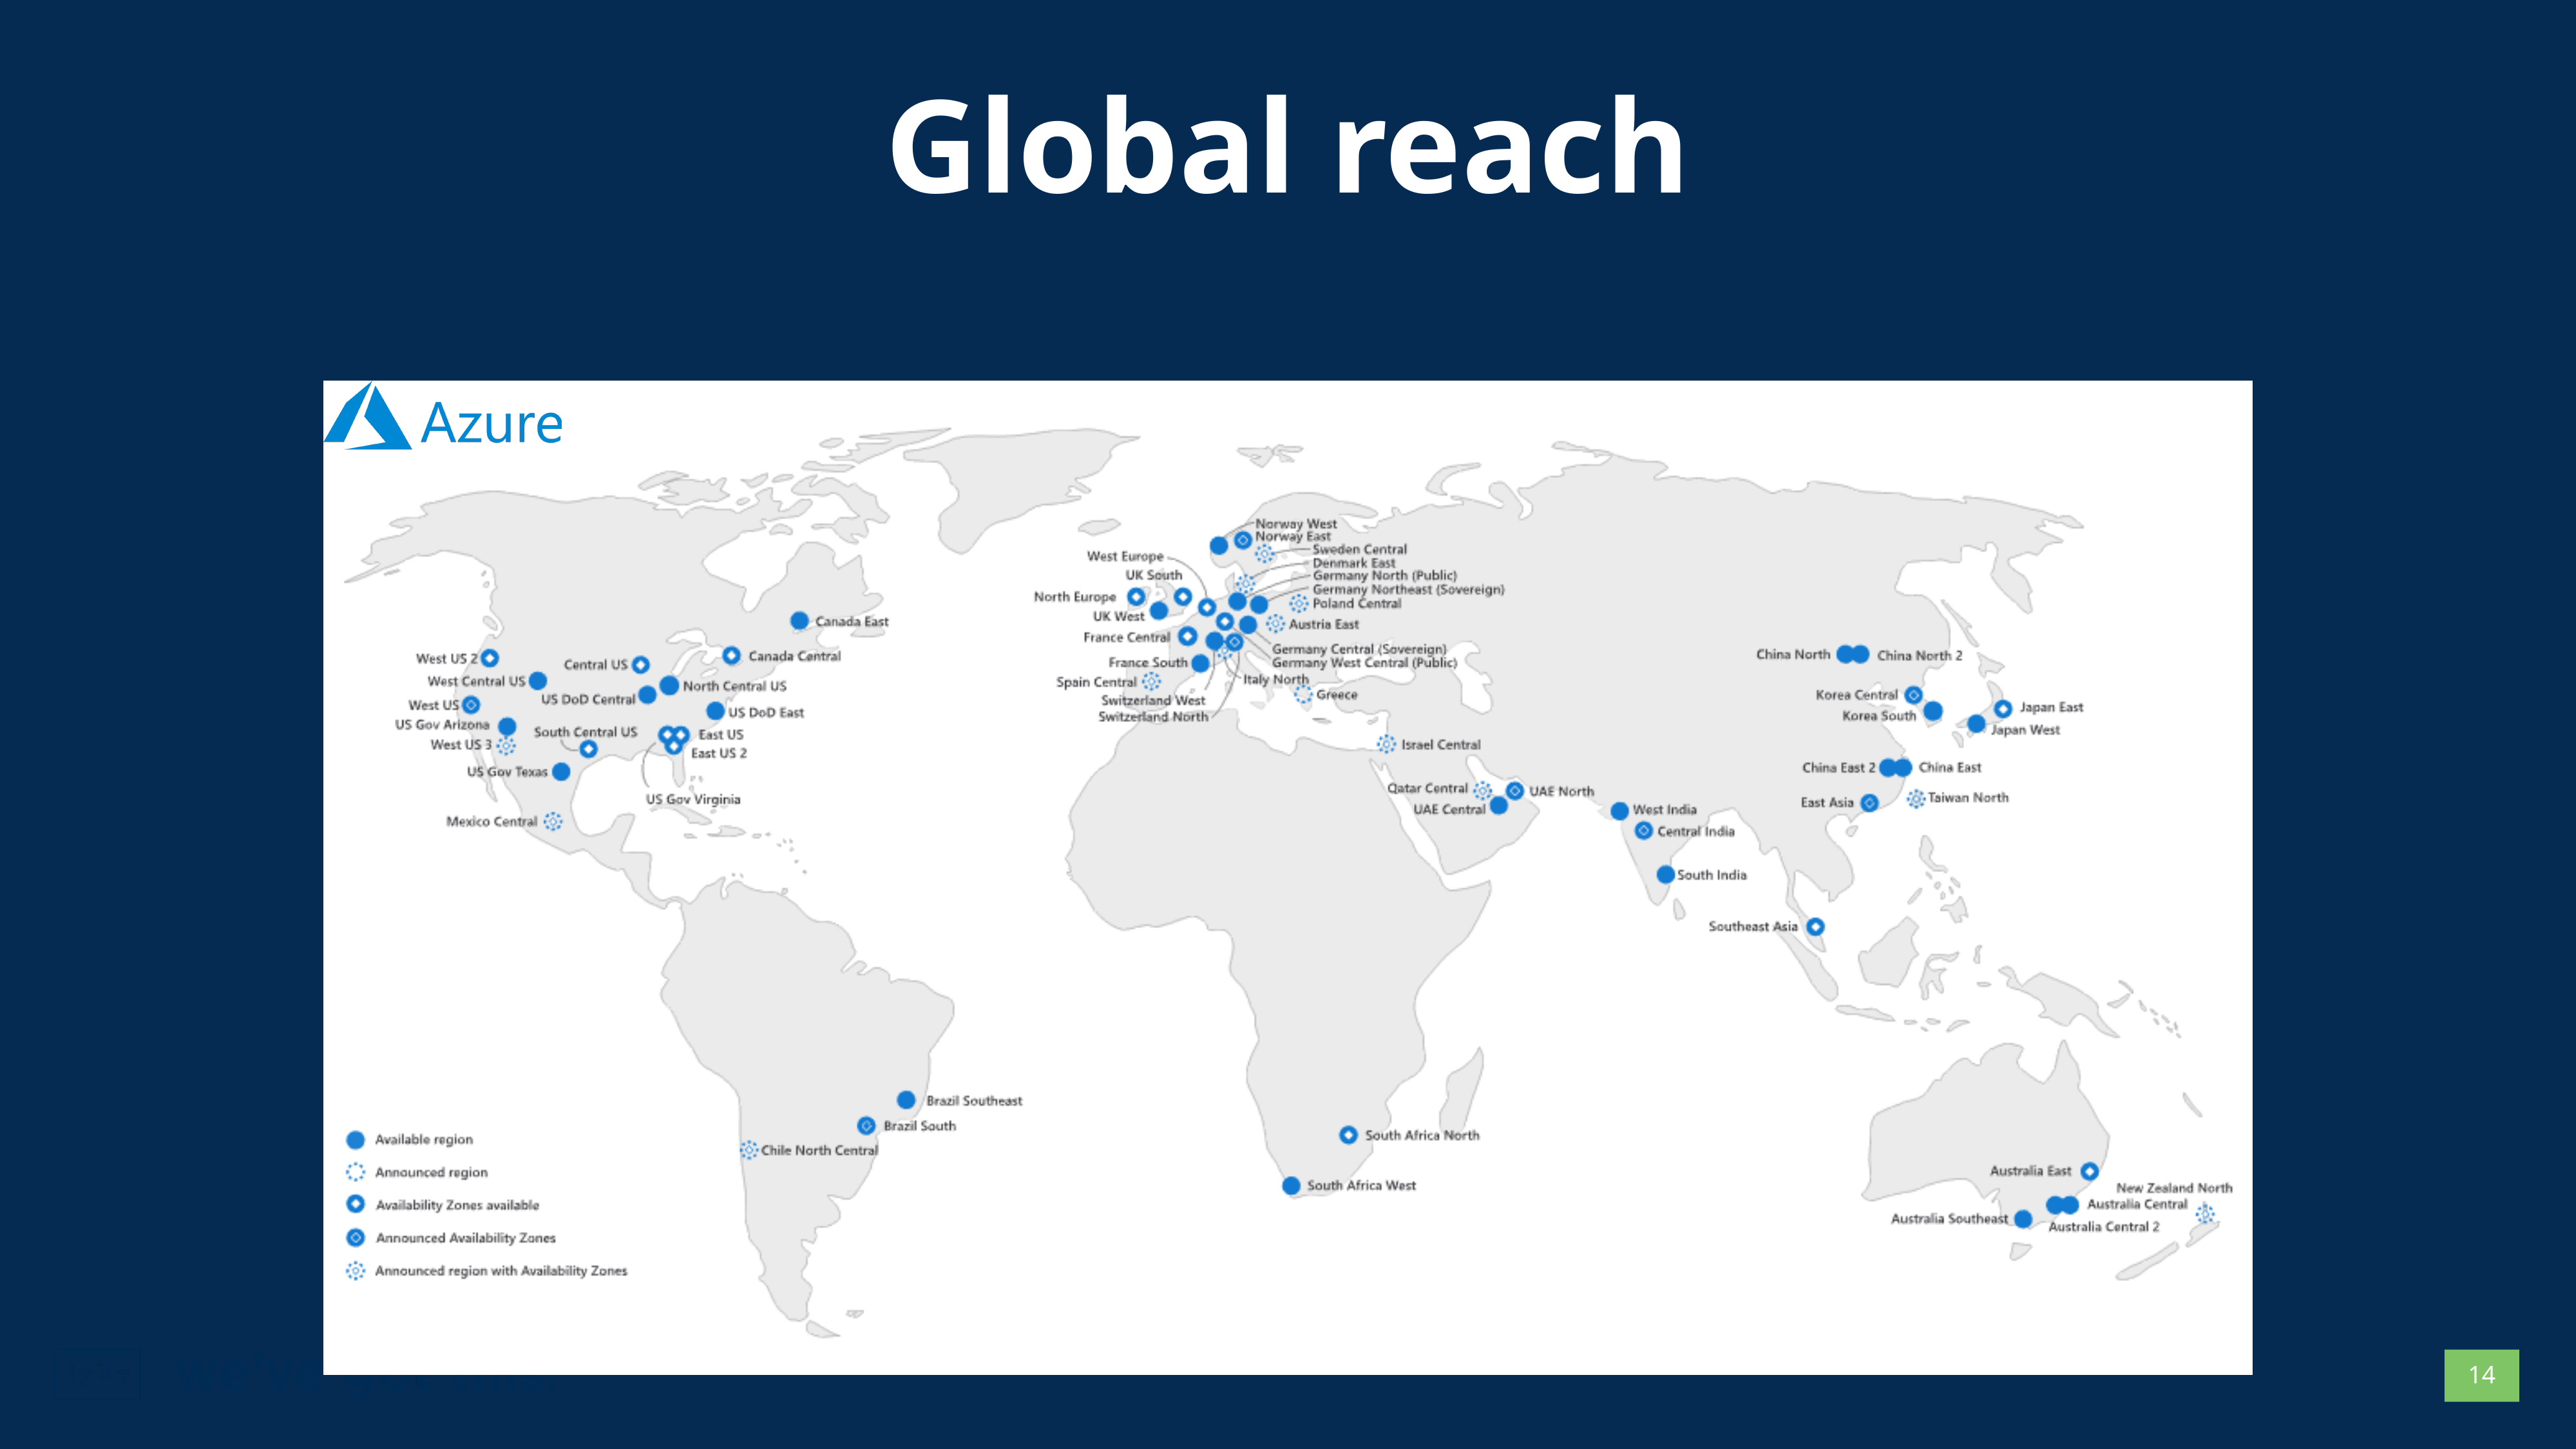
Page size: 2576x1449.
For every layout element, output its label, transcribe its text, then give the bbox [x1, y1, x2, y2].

text_box Global reach [875, 59, 1701, 223]
picture [323, 381, 2253, 1375]
